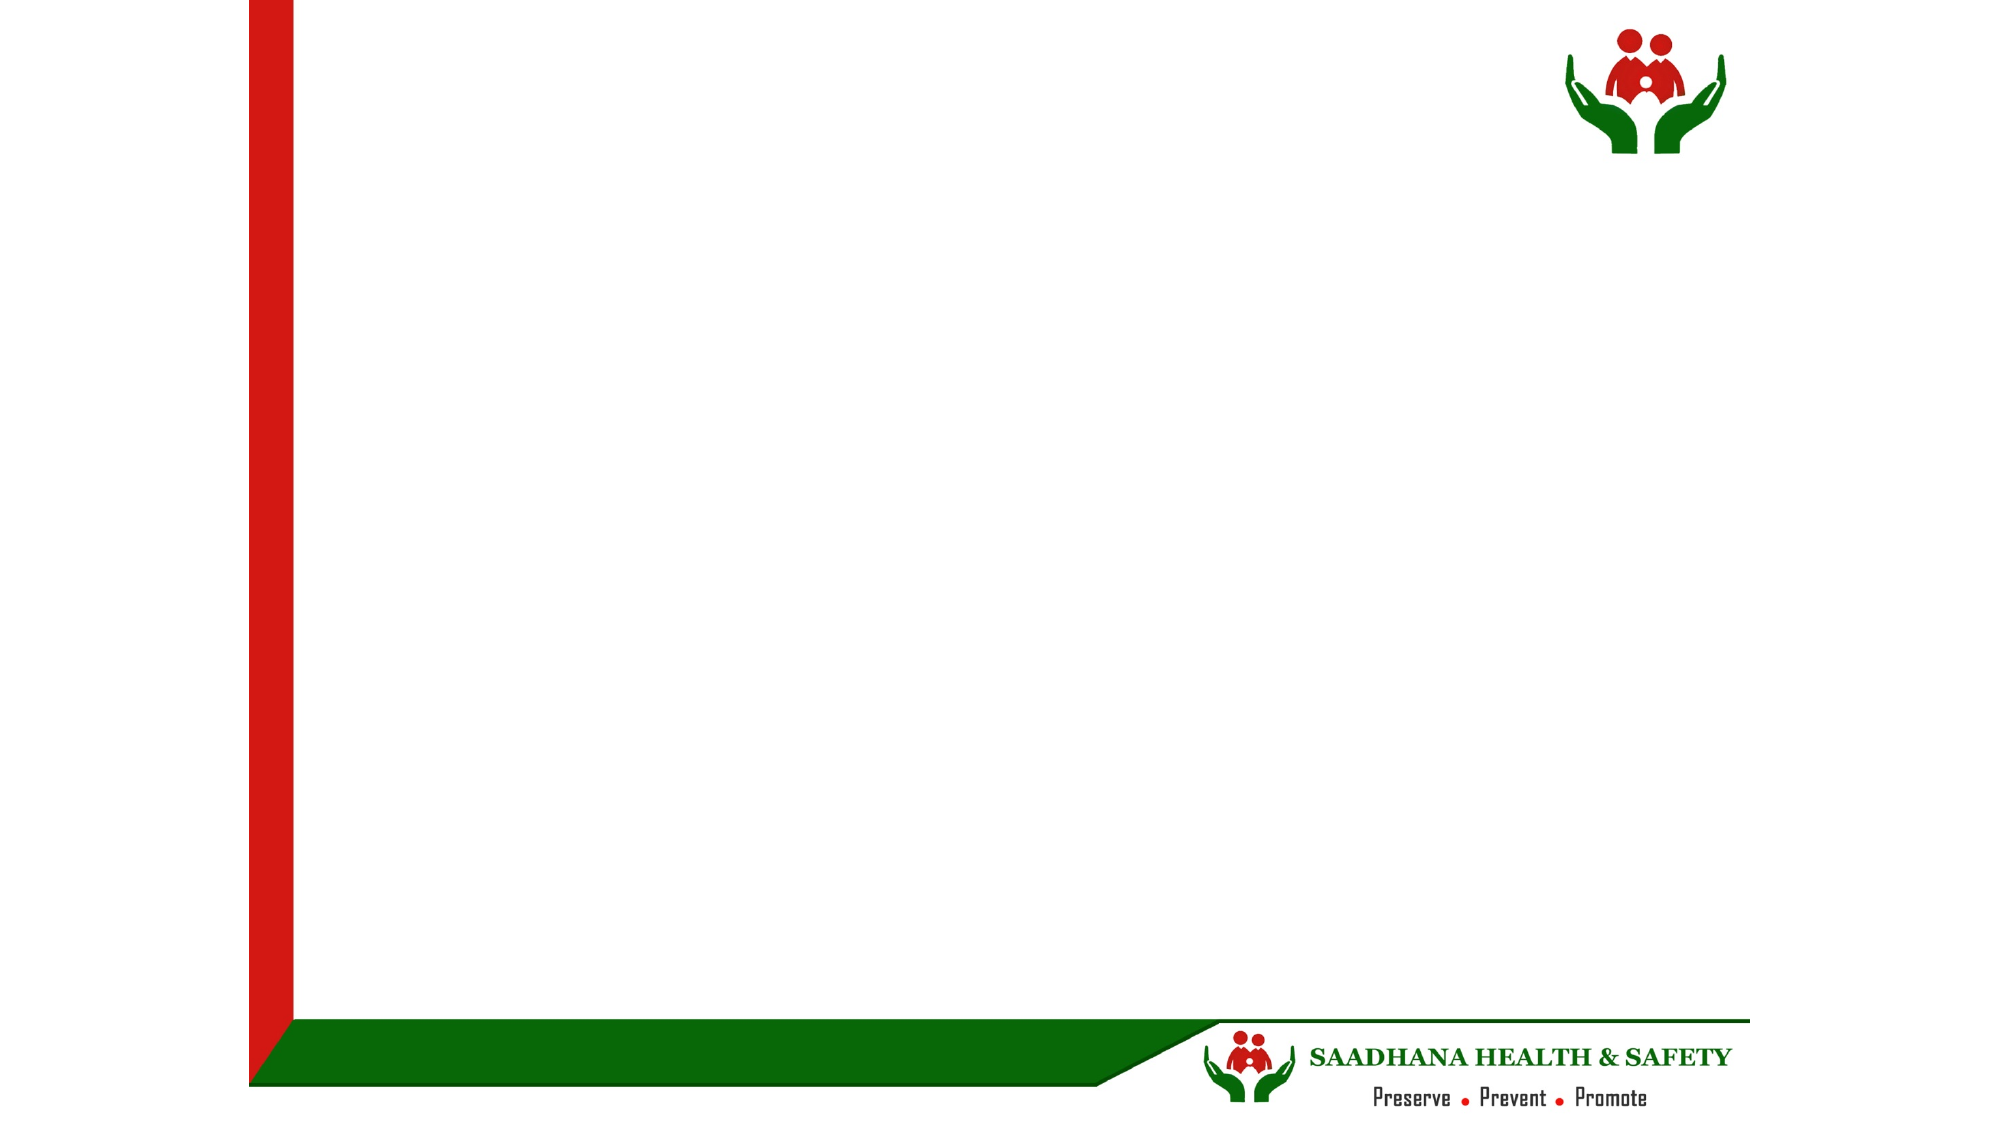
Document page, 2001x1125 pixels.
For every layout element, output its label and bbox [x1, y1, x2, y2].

picture [249, 0, 1750, 1125]
